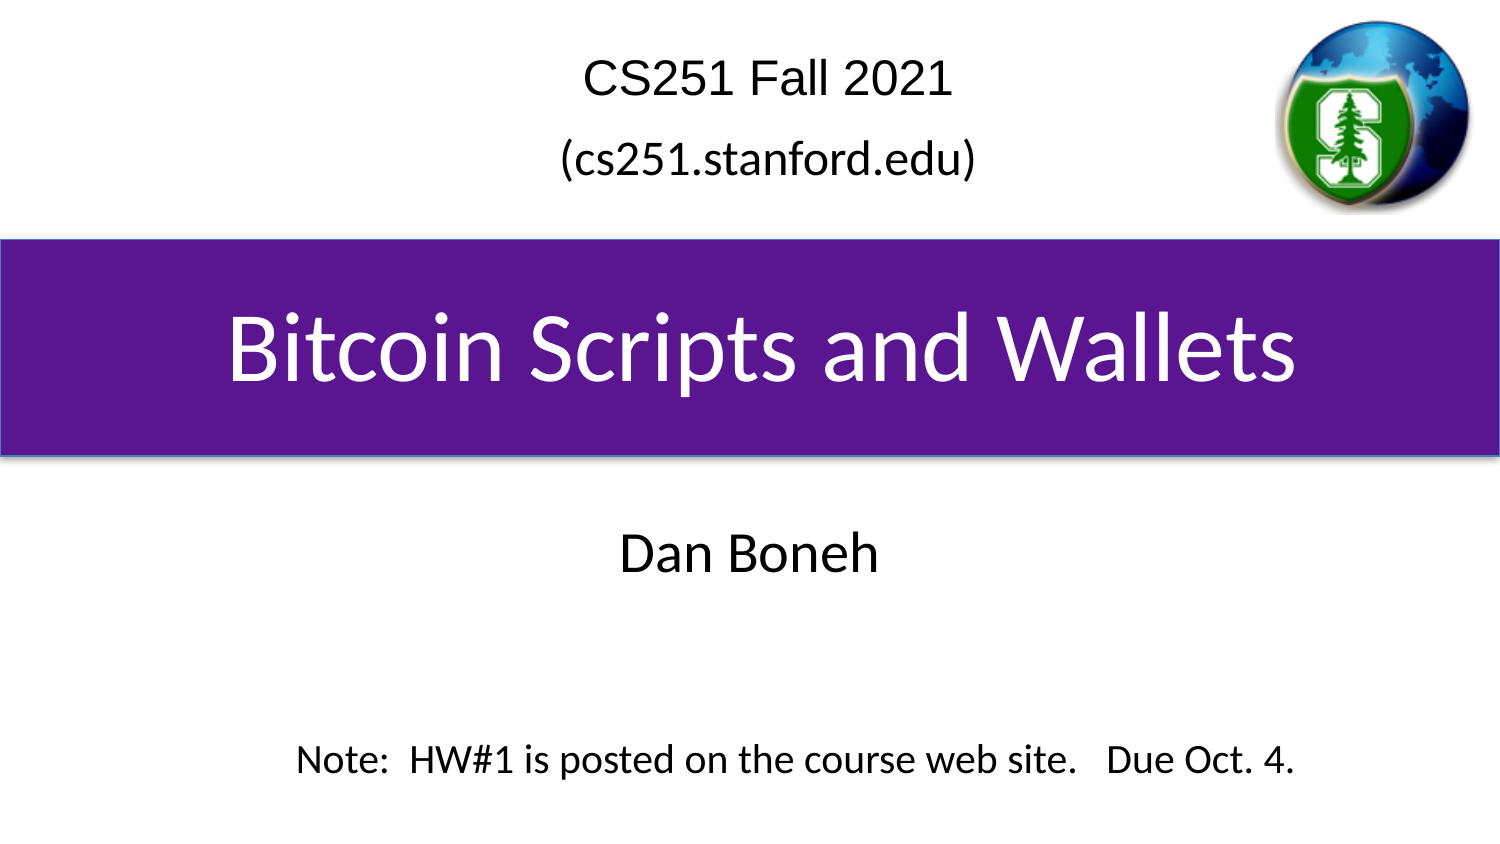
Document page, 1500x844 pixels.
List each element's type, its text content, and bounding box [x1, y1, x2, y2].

text_box Dan Boneh [605, 506, 895, 591]
text_box Note: HW#1 is posted on the course web site. Due Oct. 4. [281, 723, 1312, 789]
picture [1274, 13, 1476, 215]
text_box (cs251.stanford.edu) [544, 118, 993, 193]
title Bitcoin Scripts and Wallets [65, 289, 1460, 454]
text_box CS251 Fall 2021 [567, 38, 970, 114]
